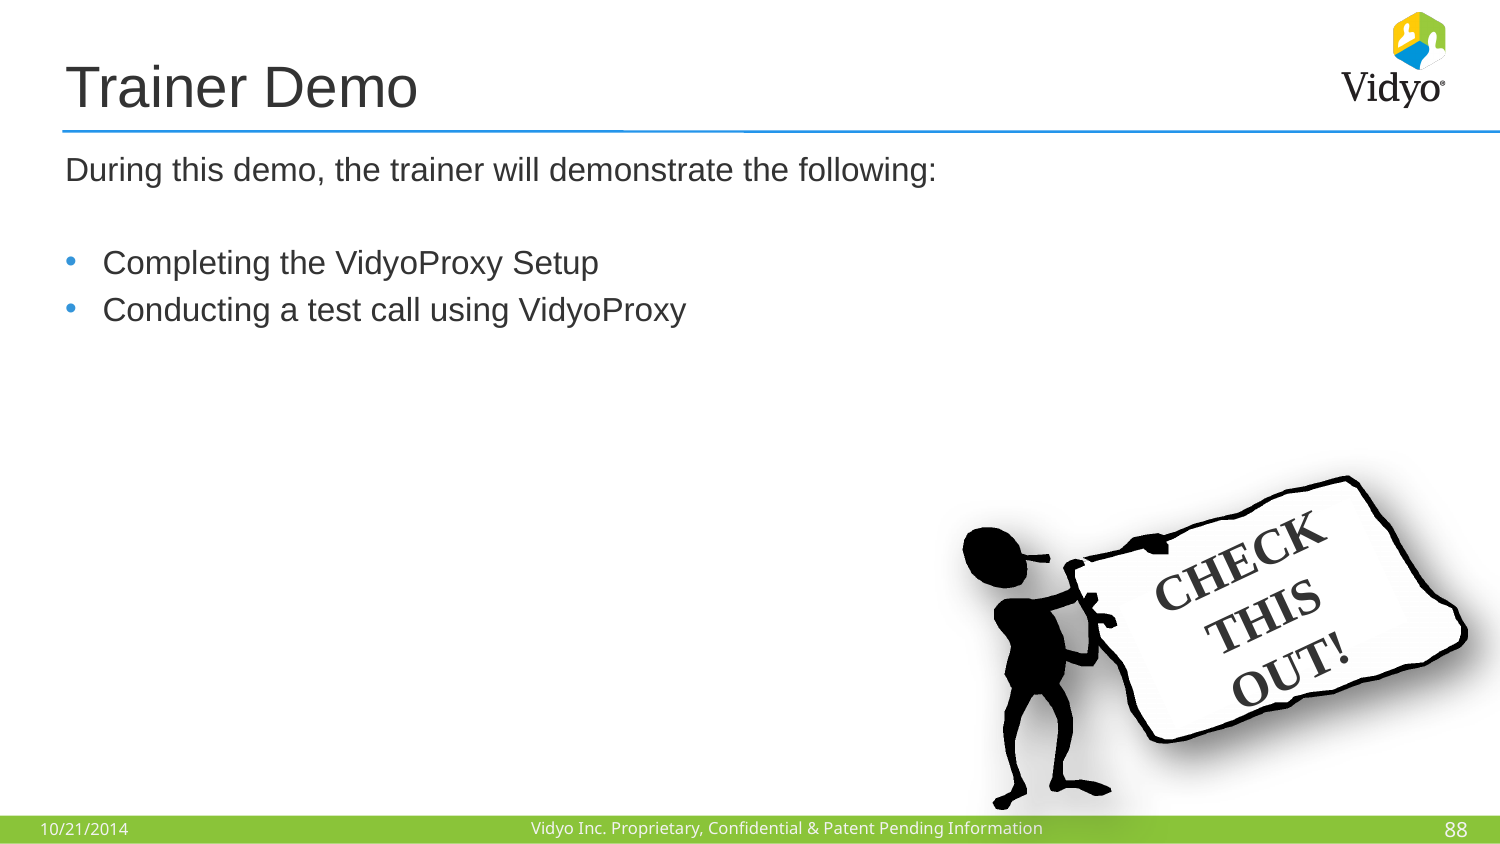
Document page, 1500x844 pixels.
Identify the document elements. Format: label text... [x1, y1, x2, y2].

picture [1338, 9, 1500, 123]
title Trainer Demo [50, 9, 1338, 128]
list During this demo, the trainer will demonstrate the following: Completing the VidyoProxy Setup Conducting a test call using VidyoProxy [50, 140, 1413, 769]
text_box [962, 474, 1468, 810]
